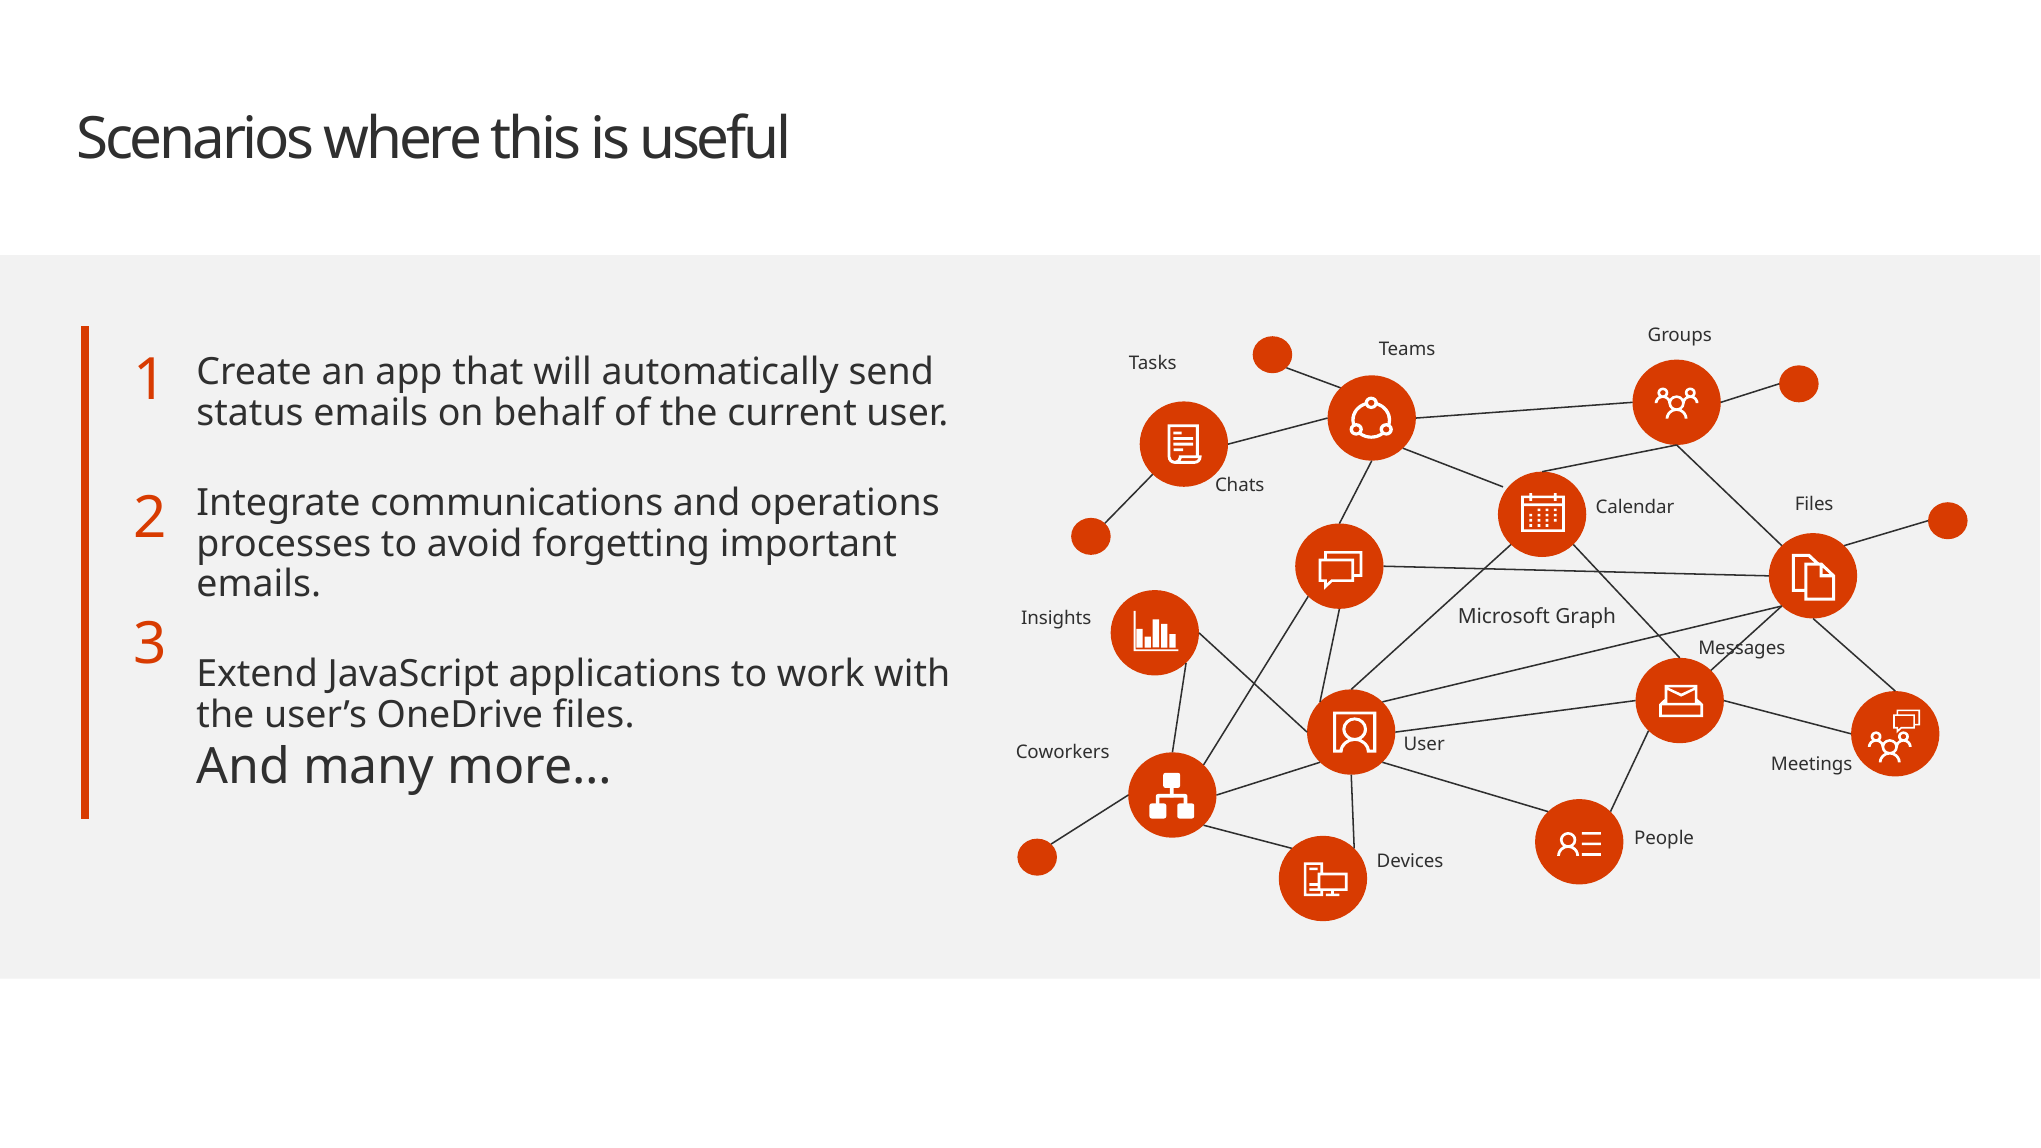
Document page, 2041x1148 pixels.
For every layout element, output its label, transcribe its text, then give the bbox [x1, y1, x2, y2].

text_box And many more… [181, 733, 840, 802]
text_box [0, 254, 2041, 979]
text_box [999, 315, 1968, 922]
title Scenarios where this is useful [76, 103, 1969, 172]
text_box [118, 342, 1004, 707]
